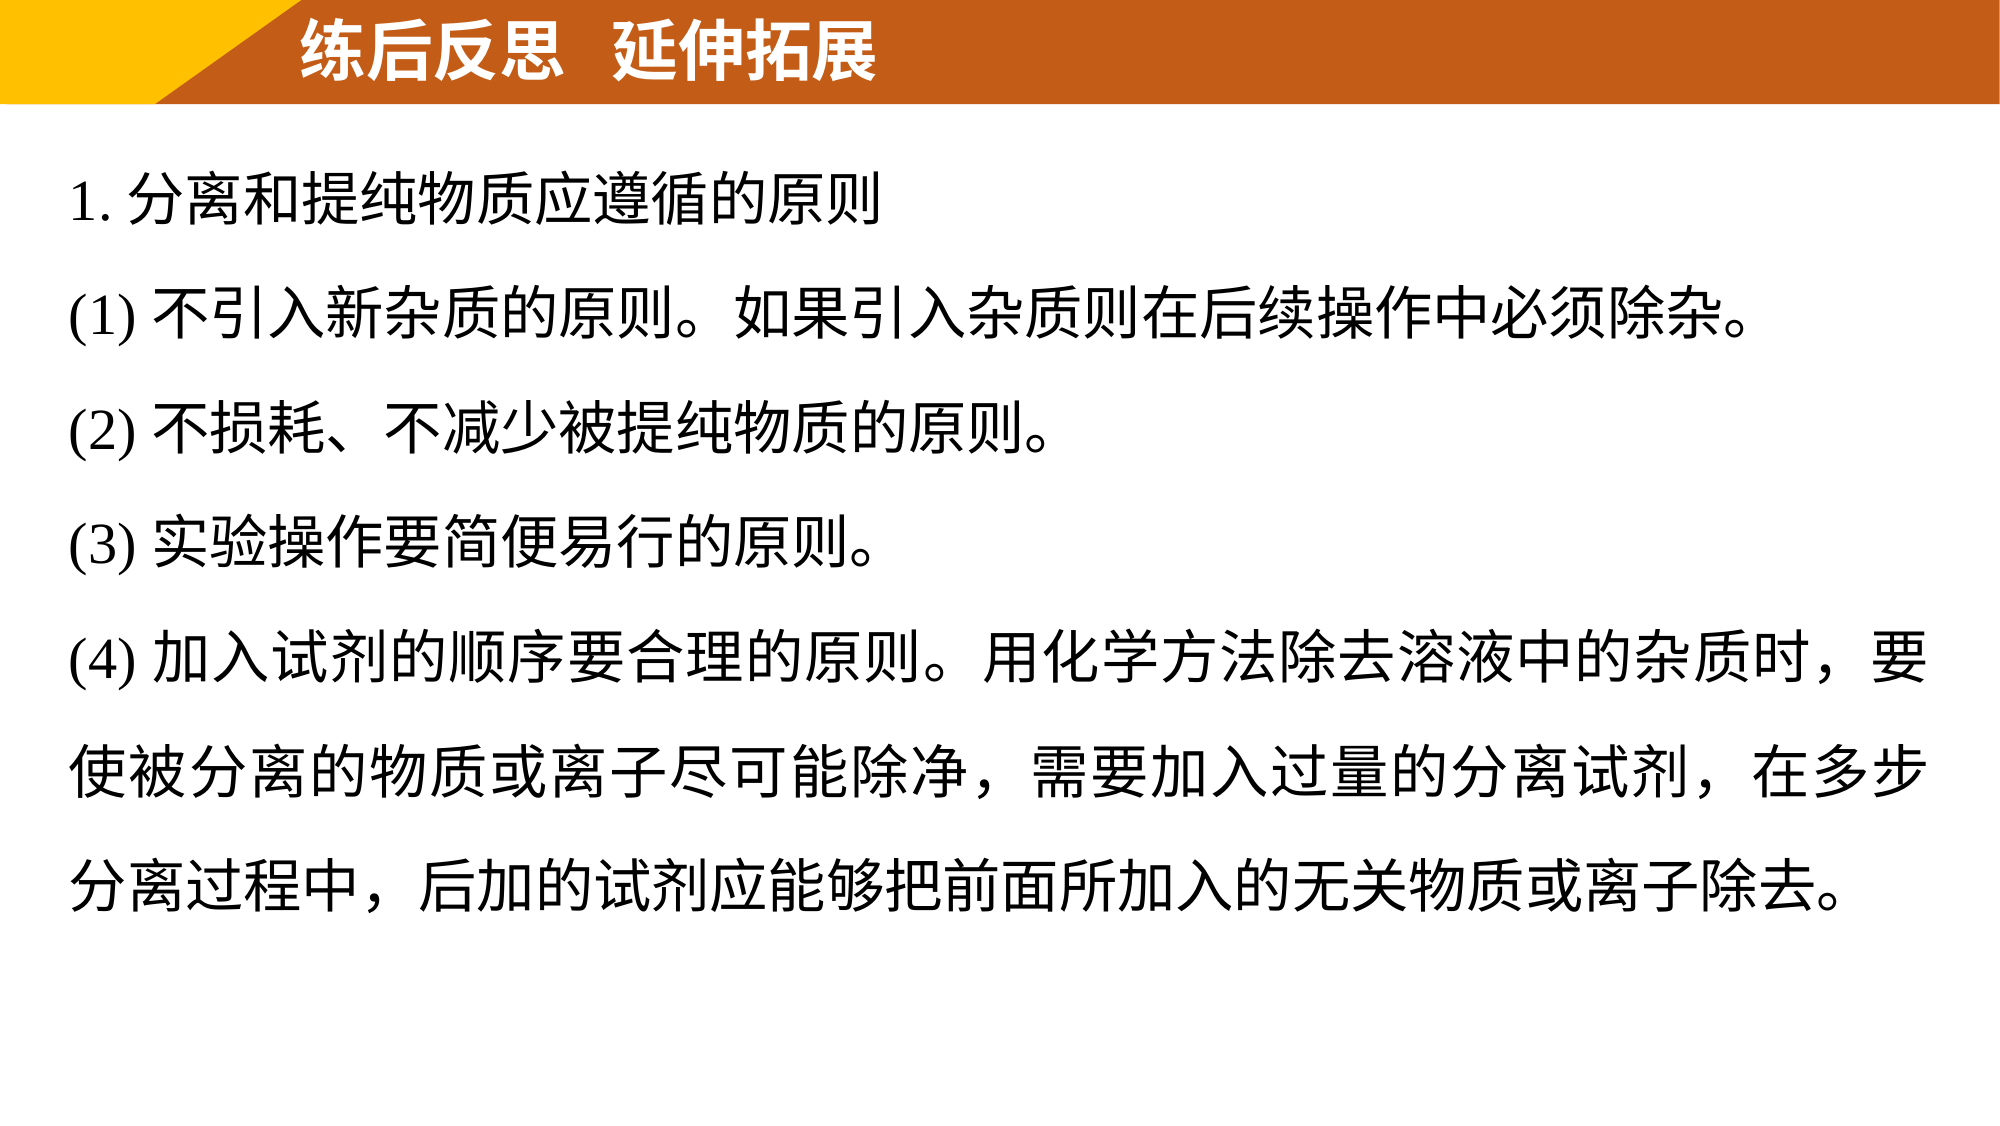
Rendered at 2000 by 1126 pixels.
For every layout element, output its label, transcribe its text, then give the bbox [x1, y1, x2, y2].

text_box 1.分离和提纯物质应遵循的原则 (1)不引入新杂质的原则。如果引入杂质则在后续操作中必须除杂。 (2)不损耗、不减少被提纯物质的原则。 (3)实验操作要简便易行的原则。 (4)加入试剂的顺序要合理的原则。用化学方法除去溶液中的杂质时，要使被分离的物质或离子尽可能除净，需要加入过量的分离试剂，在多步分离过程中，后加的试剂应能够把前面所加入的无关物质或离子除去。 [54, 109, 1945, 927]
text_box 练后反思 延伸拓展 [279, 0, 923, 99]
